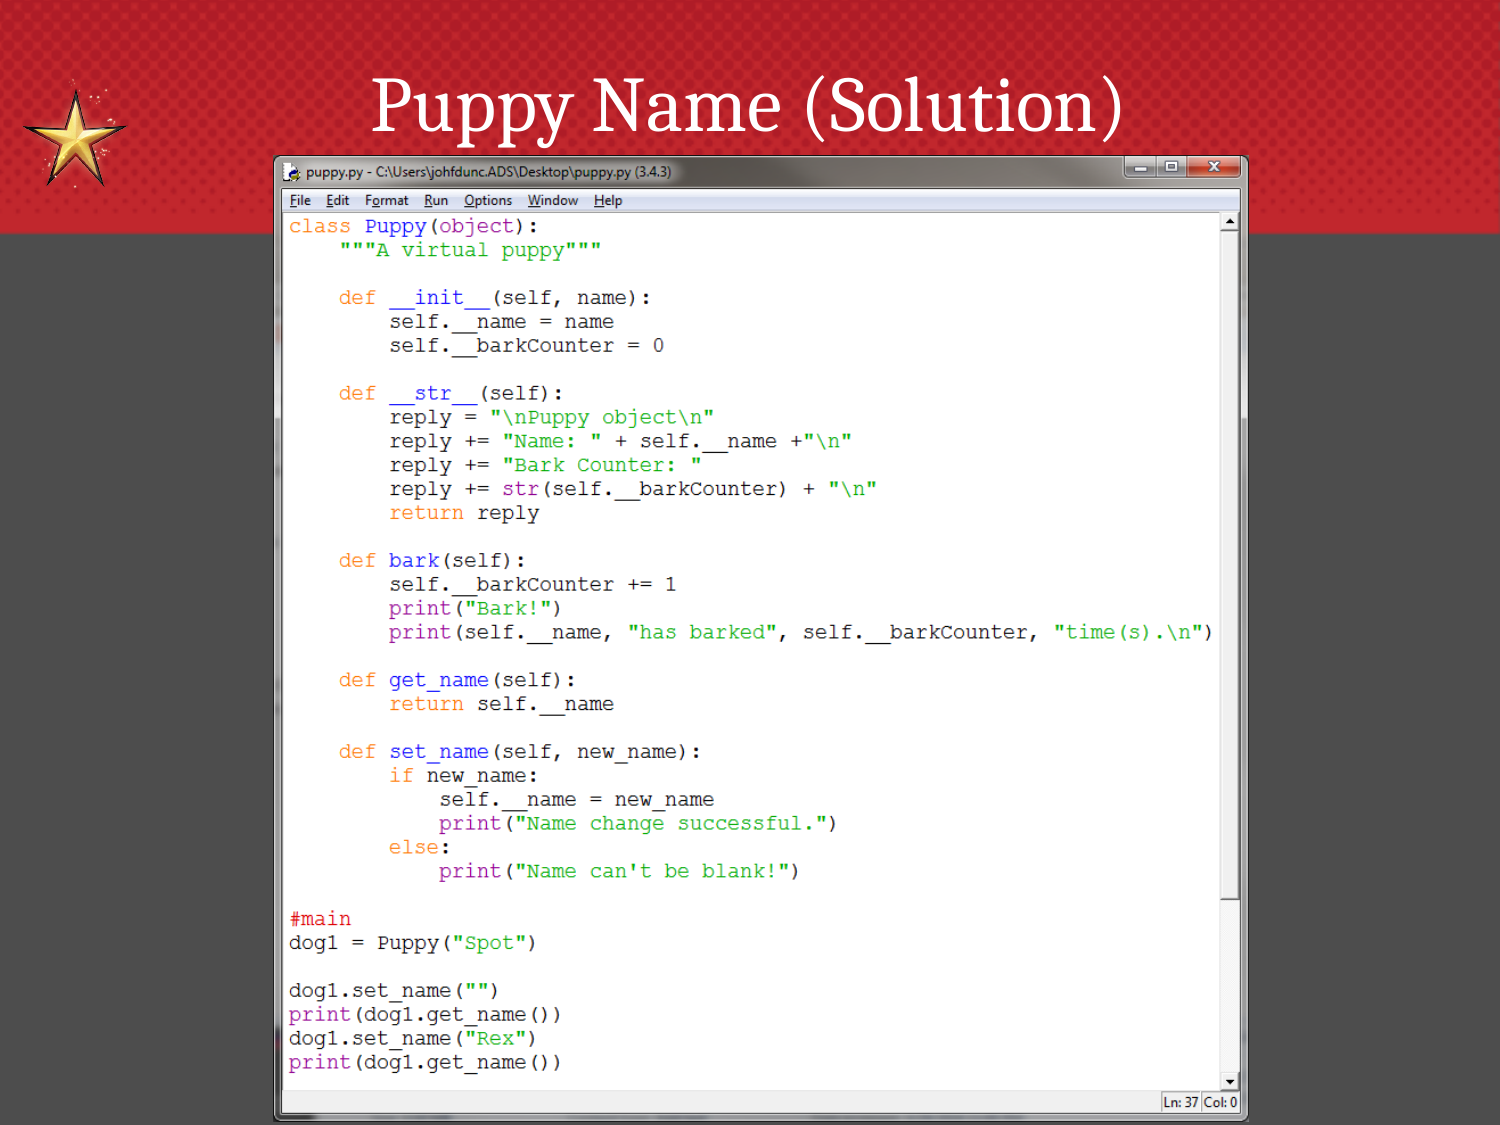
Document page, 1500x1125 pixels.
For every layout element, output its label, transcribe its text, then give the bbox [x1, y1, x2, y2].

picture [0, 0, 1500, 1125]
title Puppy Name (Solution) [75, 45, 1425, 156]
